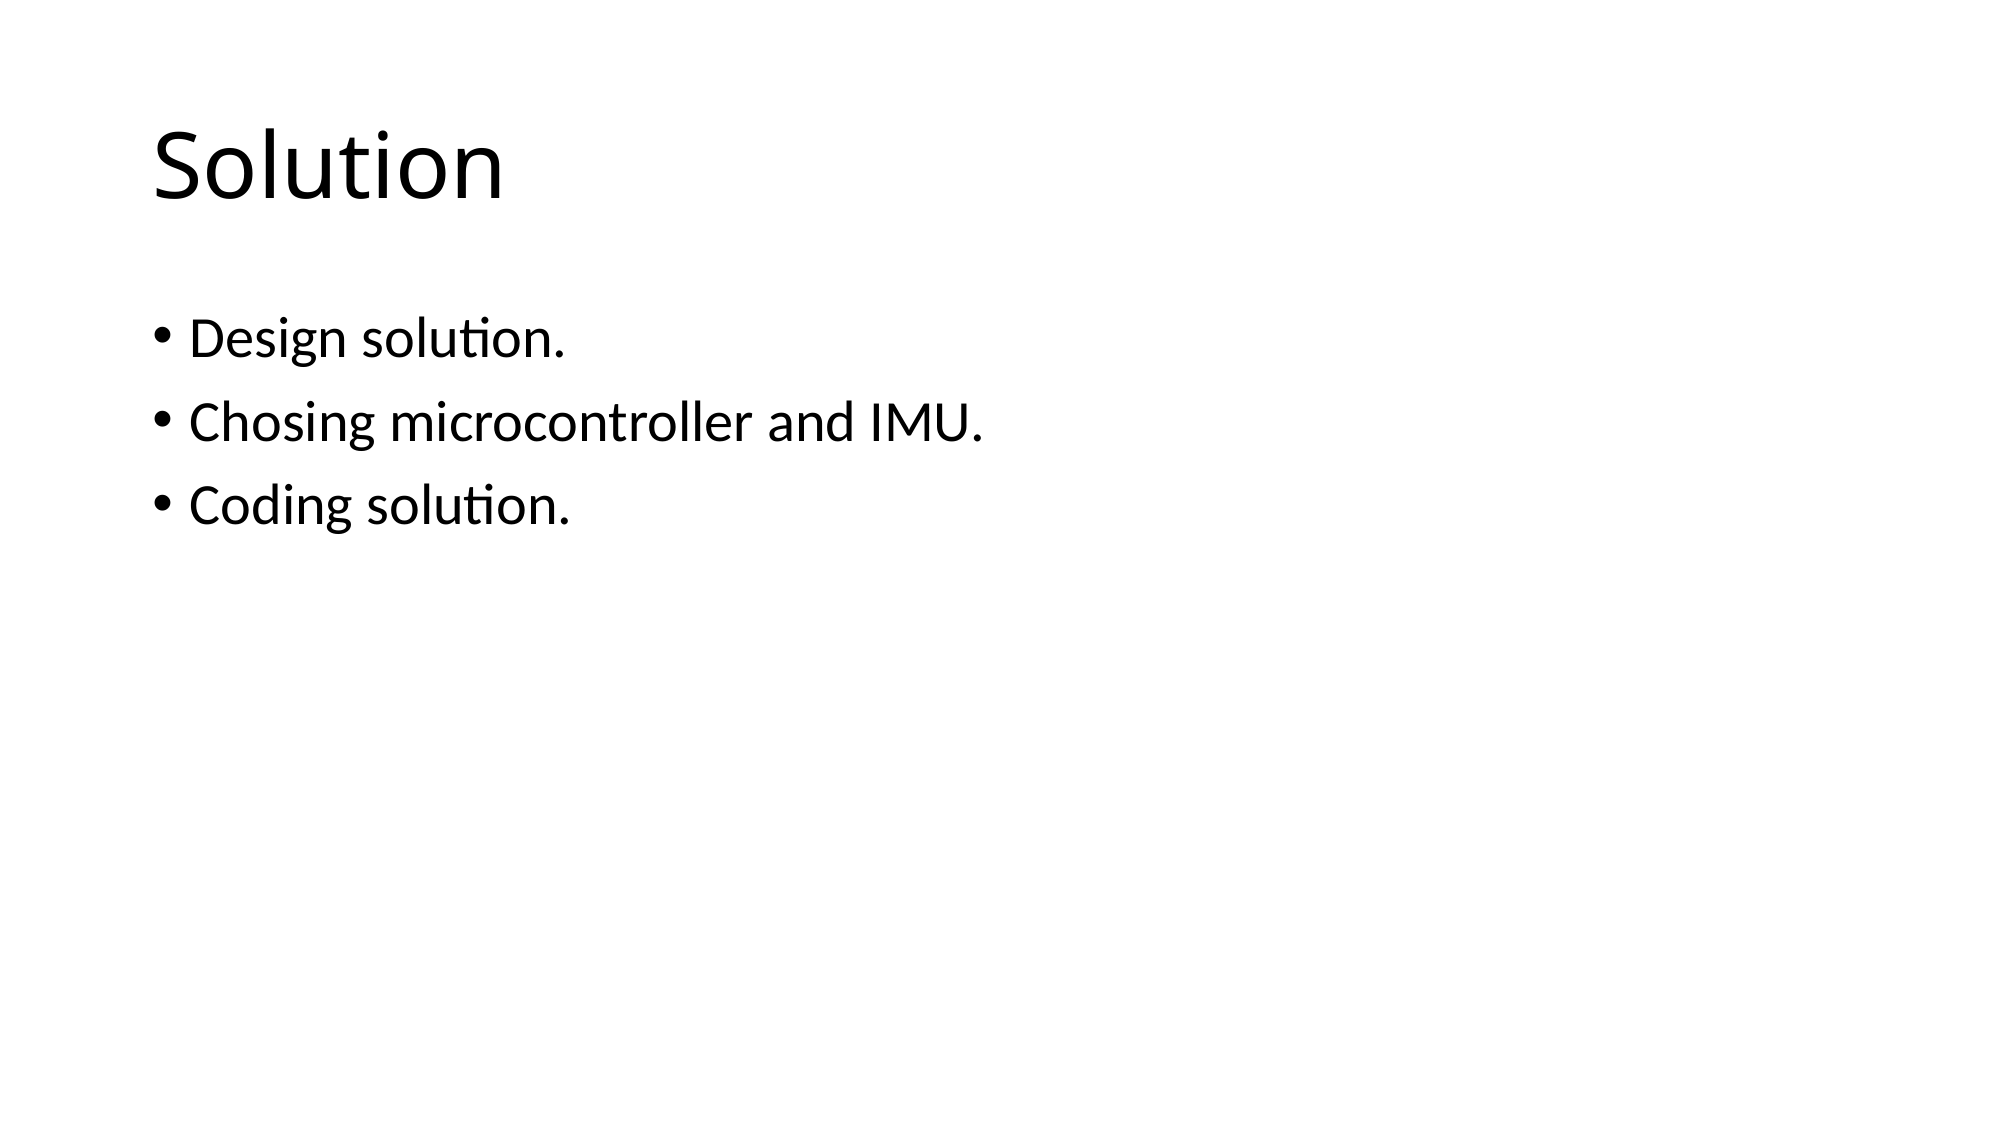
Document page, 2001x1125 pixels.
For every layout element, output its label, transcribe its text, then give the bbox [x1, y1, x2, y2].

list Design solution. Chosing microcontroller and IMU. Coding solution. [137, 299, 1863, 1014]
title Solution [137, 59, 1863, 278]
